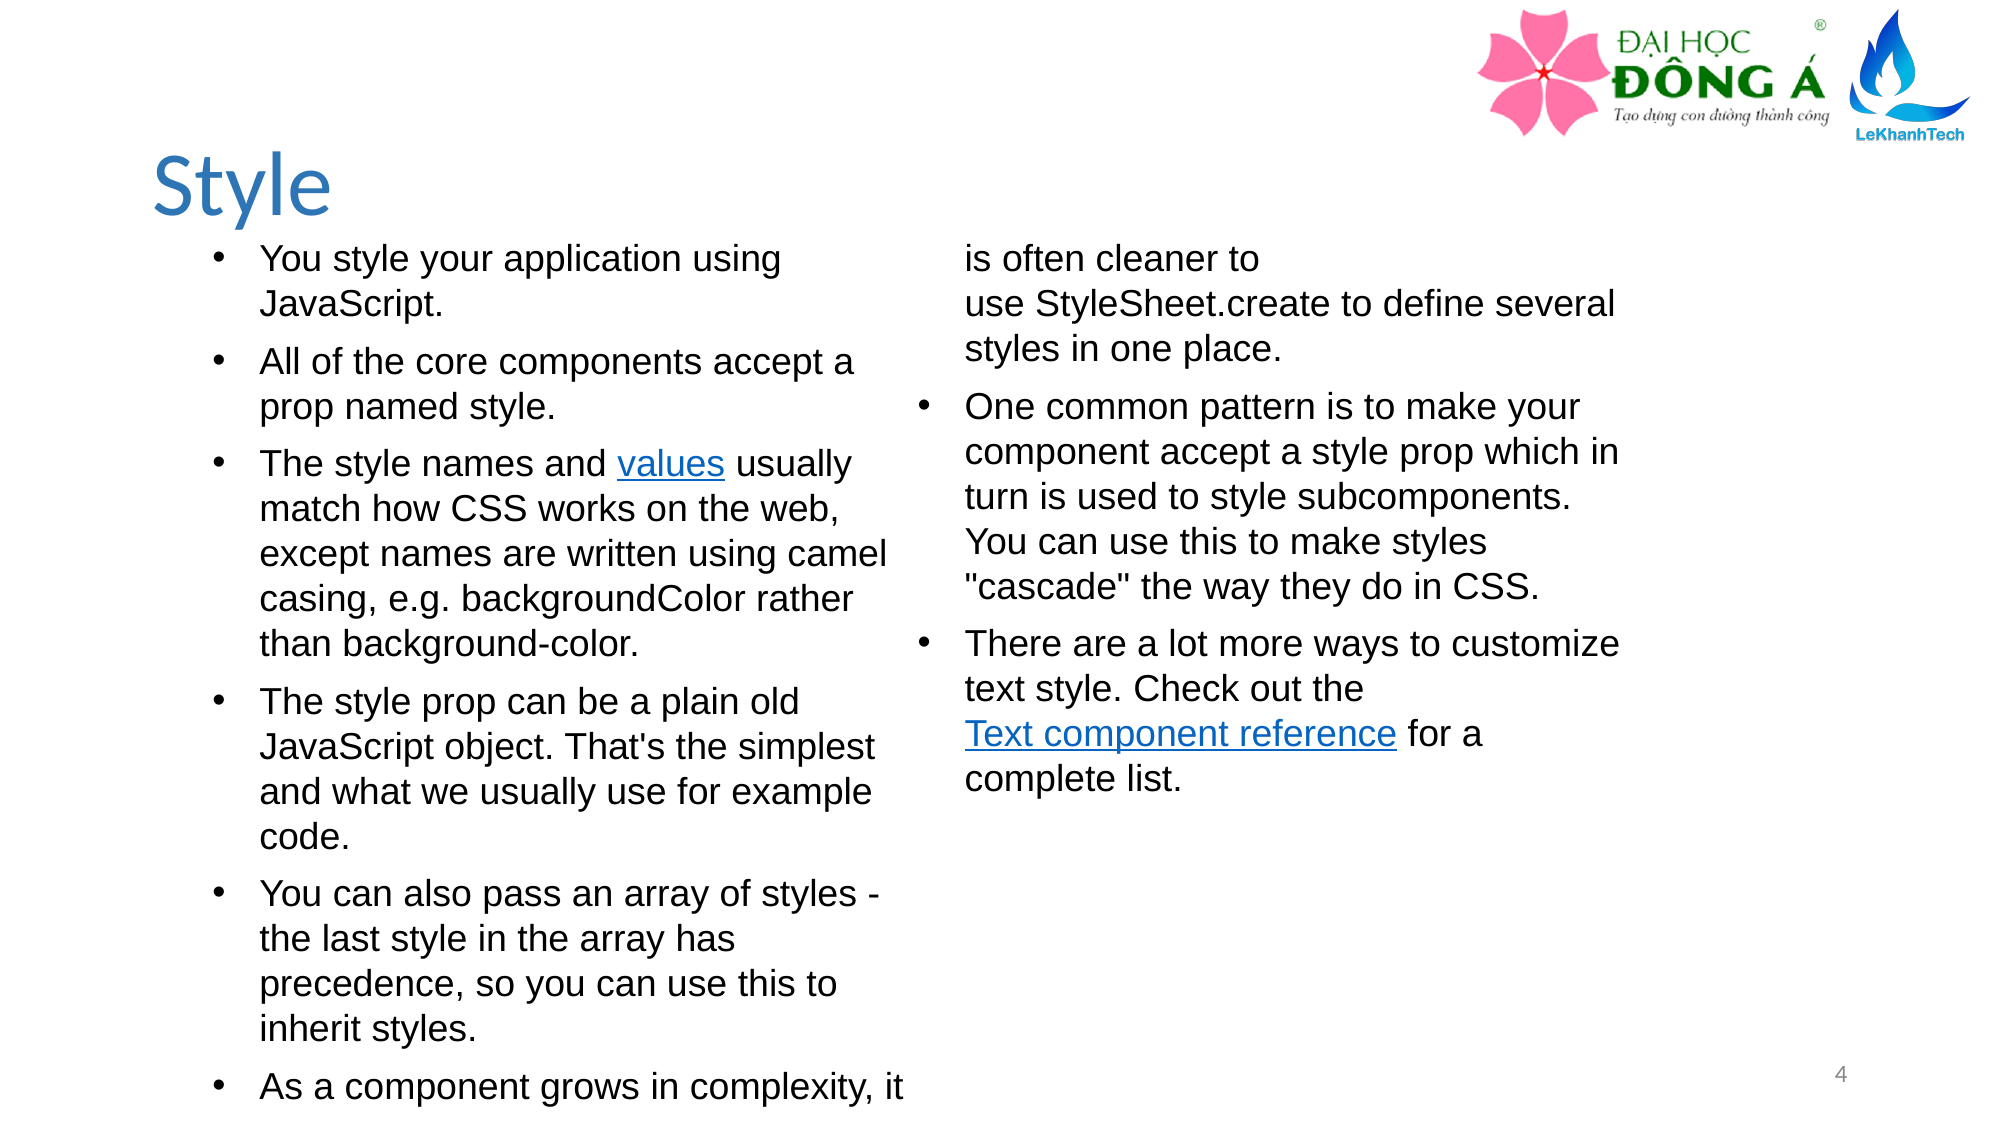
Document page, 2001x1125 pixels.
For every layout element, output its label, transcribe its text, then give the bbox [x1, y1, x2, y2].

title Style [137, 91, 1863, 280]
slide_number 4 [1638, 1042, 1863, 1103]
picture [1465, 5, 1980, 144]
text_box You style your application using JavaScript. All of the core components accept a prop named style. The style names and values usually match how CSS works on the web, except names are written using camel casing, e.g. backgroundColor rather than background-color. The style prop can be a plain old JavaScript object. That's the simplest and what we usually use for example code. You can also pass an array of styles - the last style in the array has precedence, so you can use this to inherit styles. As a component grows in complexity, it is often cleaner to use StyleSheet.create to define several styles in one place. One common pattern is to make your component accept a style prop which in turn is used to style subcomponents. You can use this to make styles "cascade" the way they do in CSS. There are a lot more ways to customize text style. Check out the Text component reference for a complete list. [197, 226, 1638, 1117]
